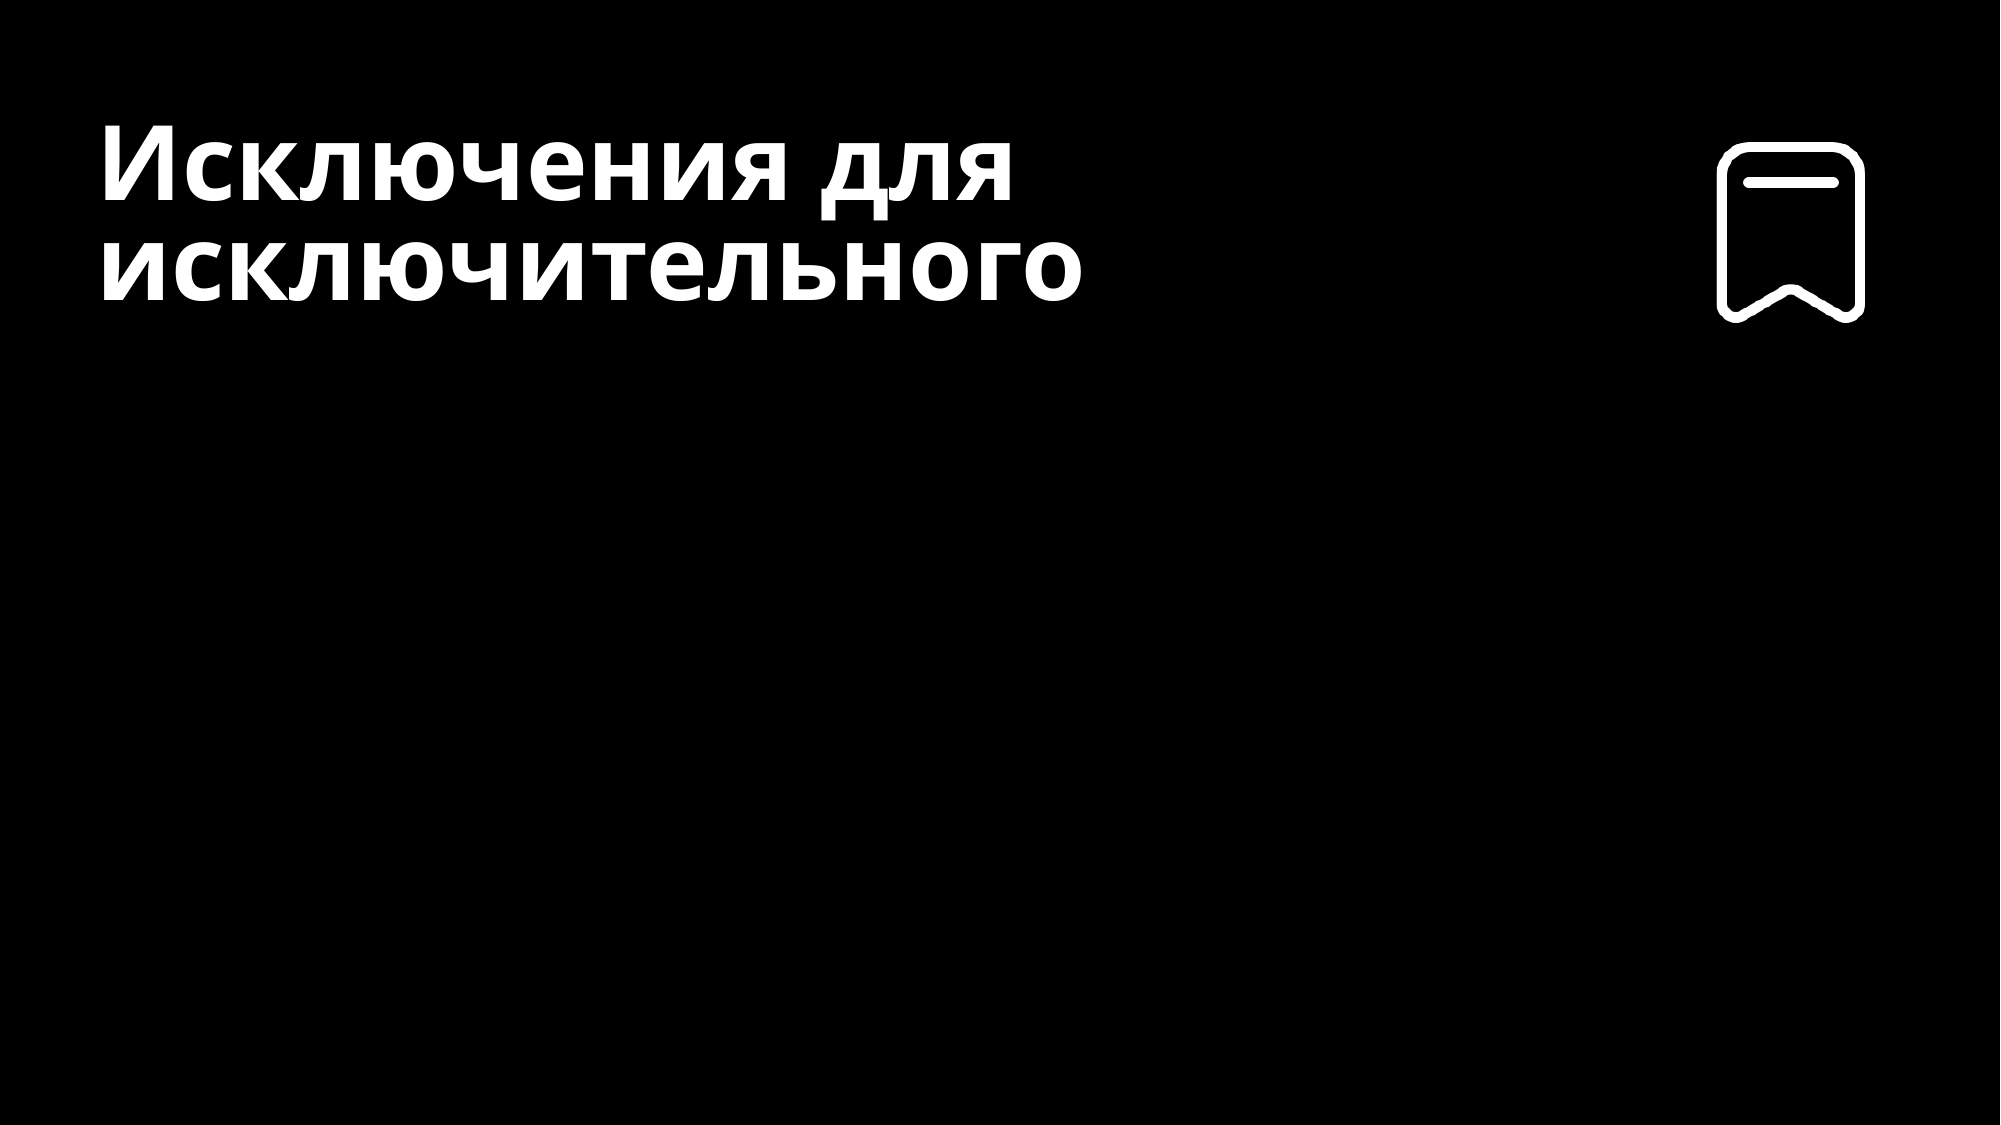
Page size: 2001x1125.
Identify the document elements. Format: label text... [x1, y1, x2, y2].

picture [1677, 120, 1904, 347]
title Исключения для исключительного [96, 120, 1190, 318]
